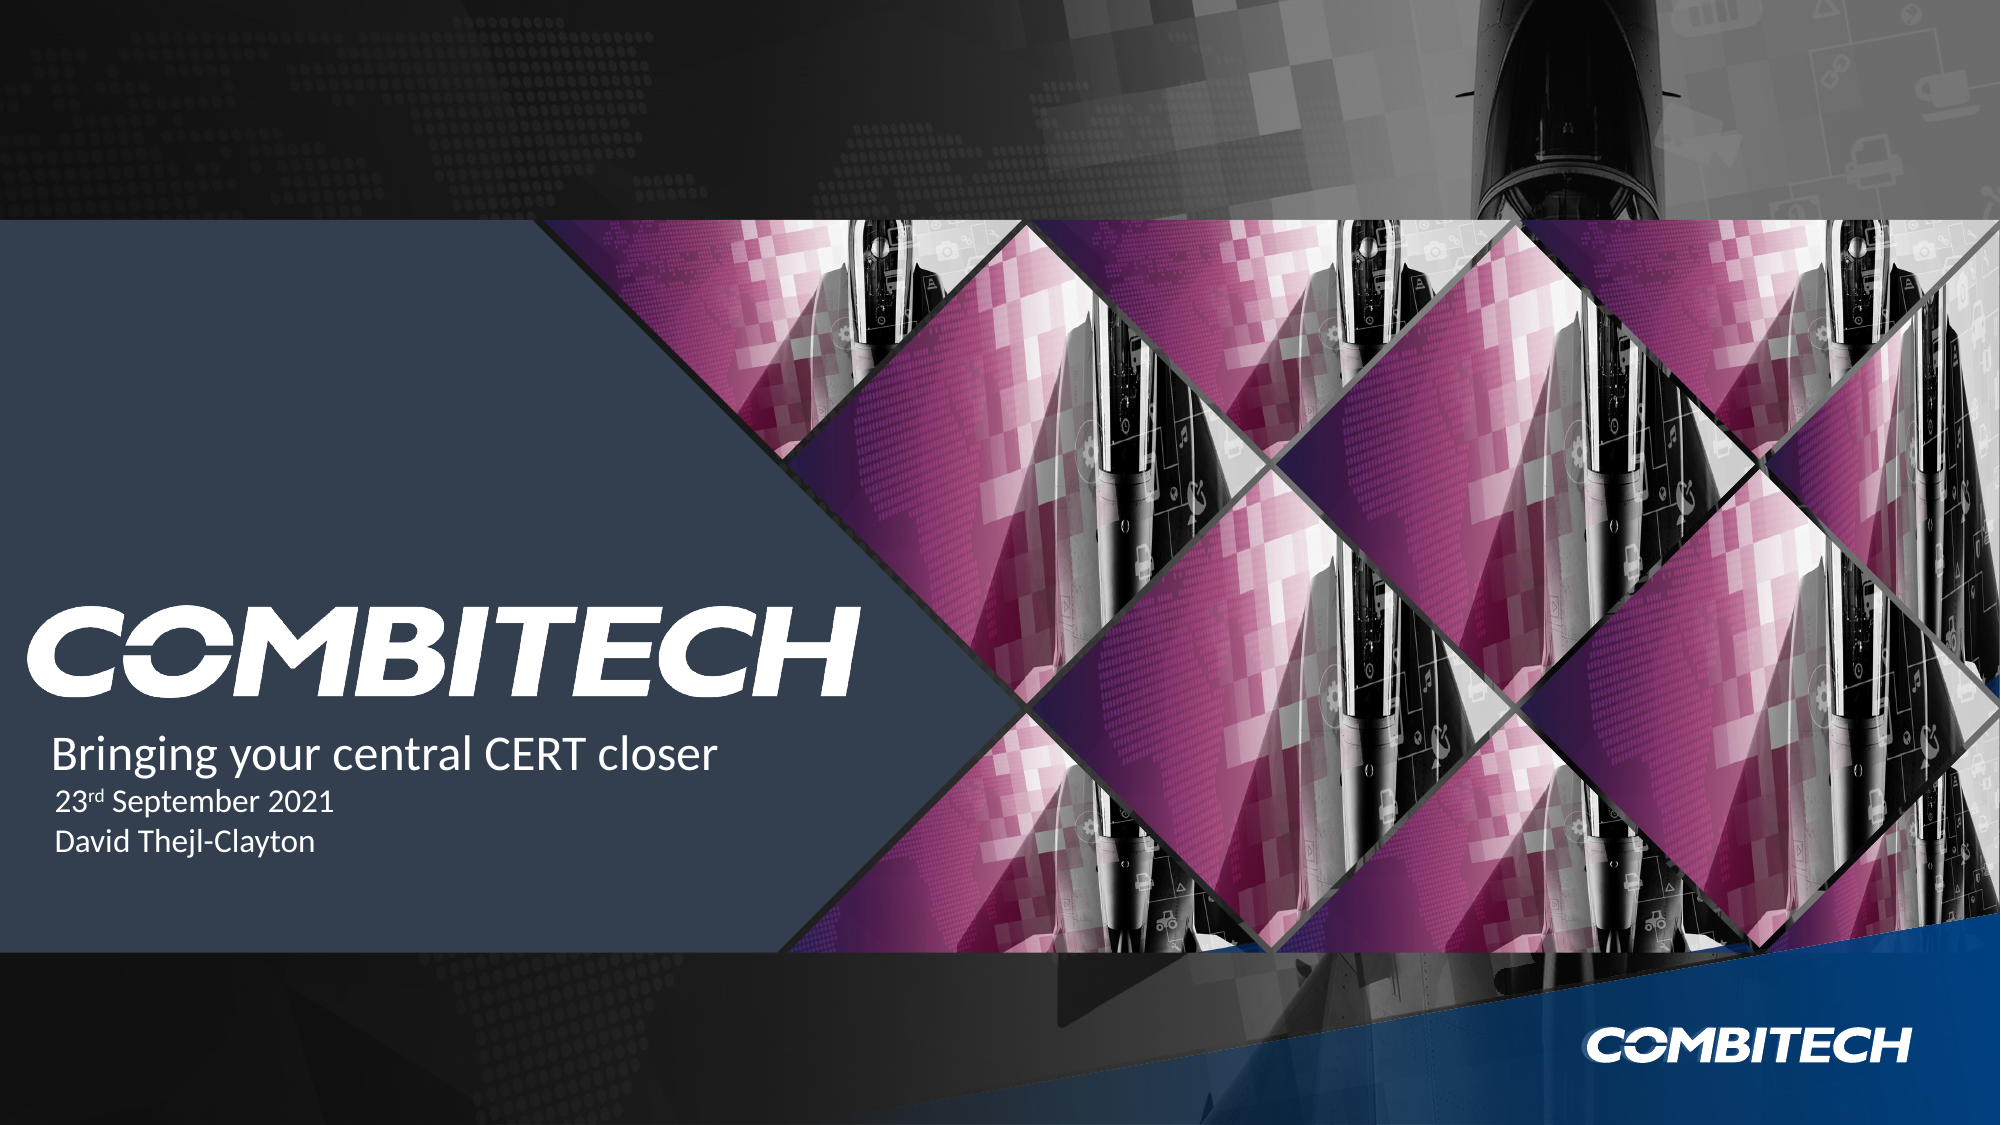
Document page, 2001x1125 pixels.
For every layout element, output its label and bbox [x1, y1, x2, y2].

picture [0, 0, 2000, 1125]
text_box [542, 219, 2000, 953]
text_box [794, 1017, 2000, 1125]
